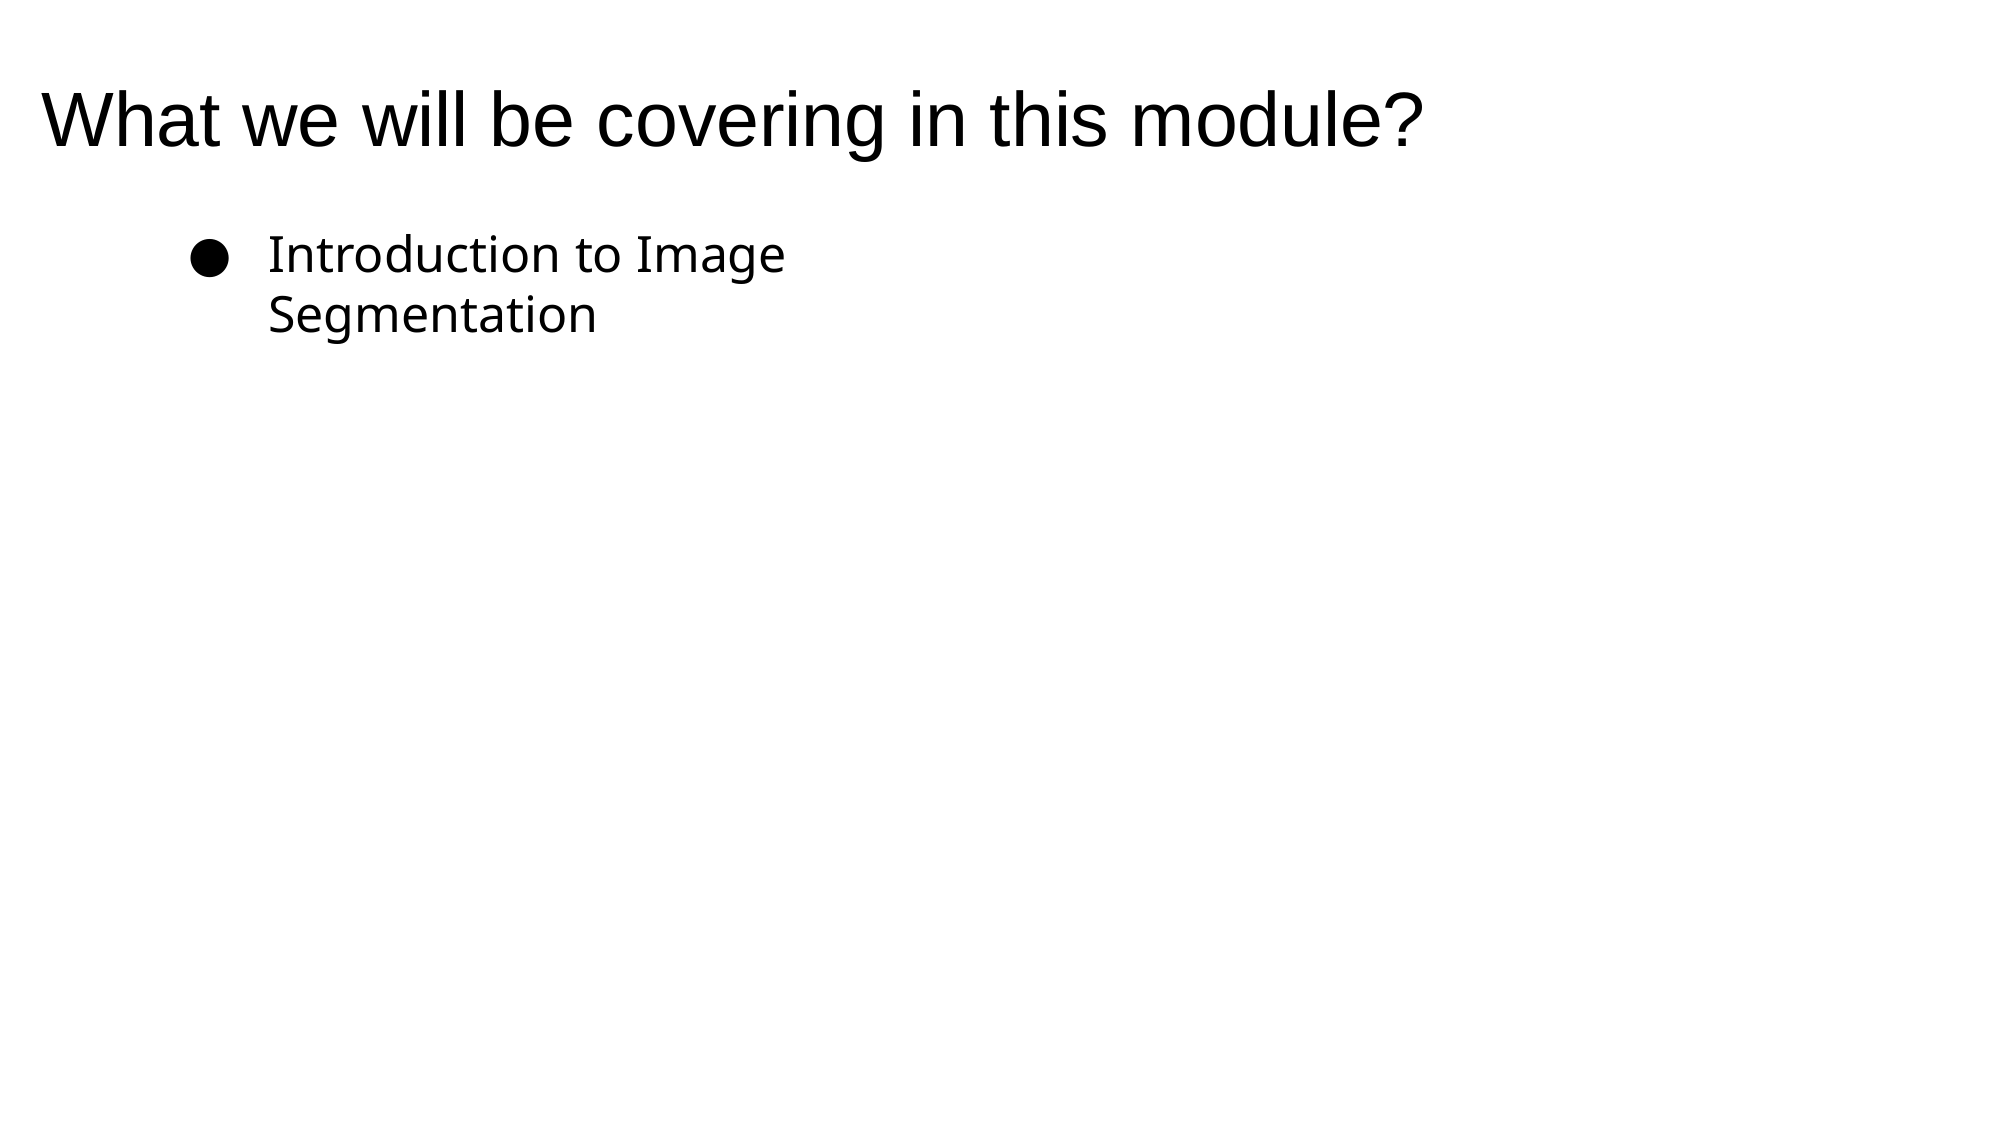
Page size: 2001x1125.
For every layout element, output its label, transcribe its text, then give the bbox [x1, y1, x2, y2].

text_box Introduction to Image Segmentation [185, 219, 1070, 343]
title What we will be covering in this module? [38, 19, 1698, 210]
